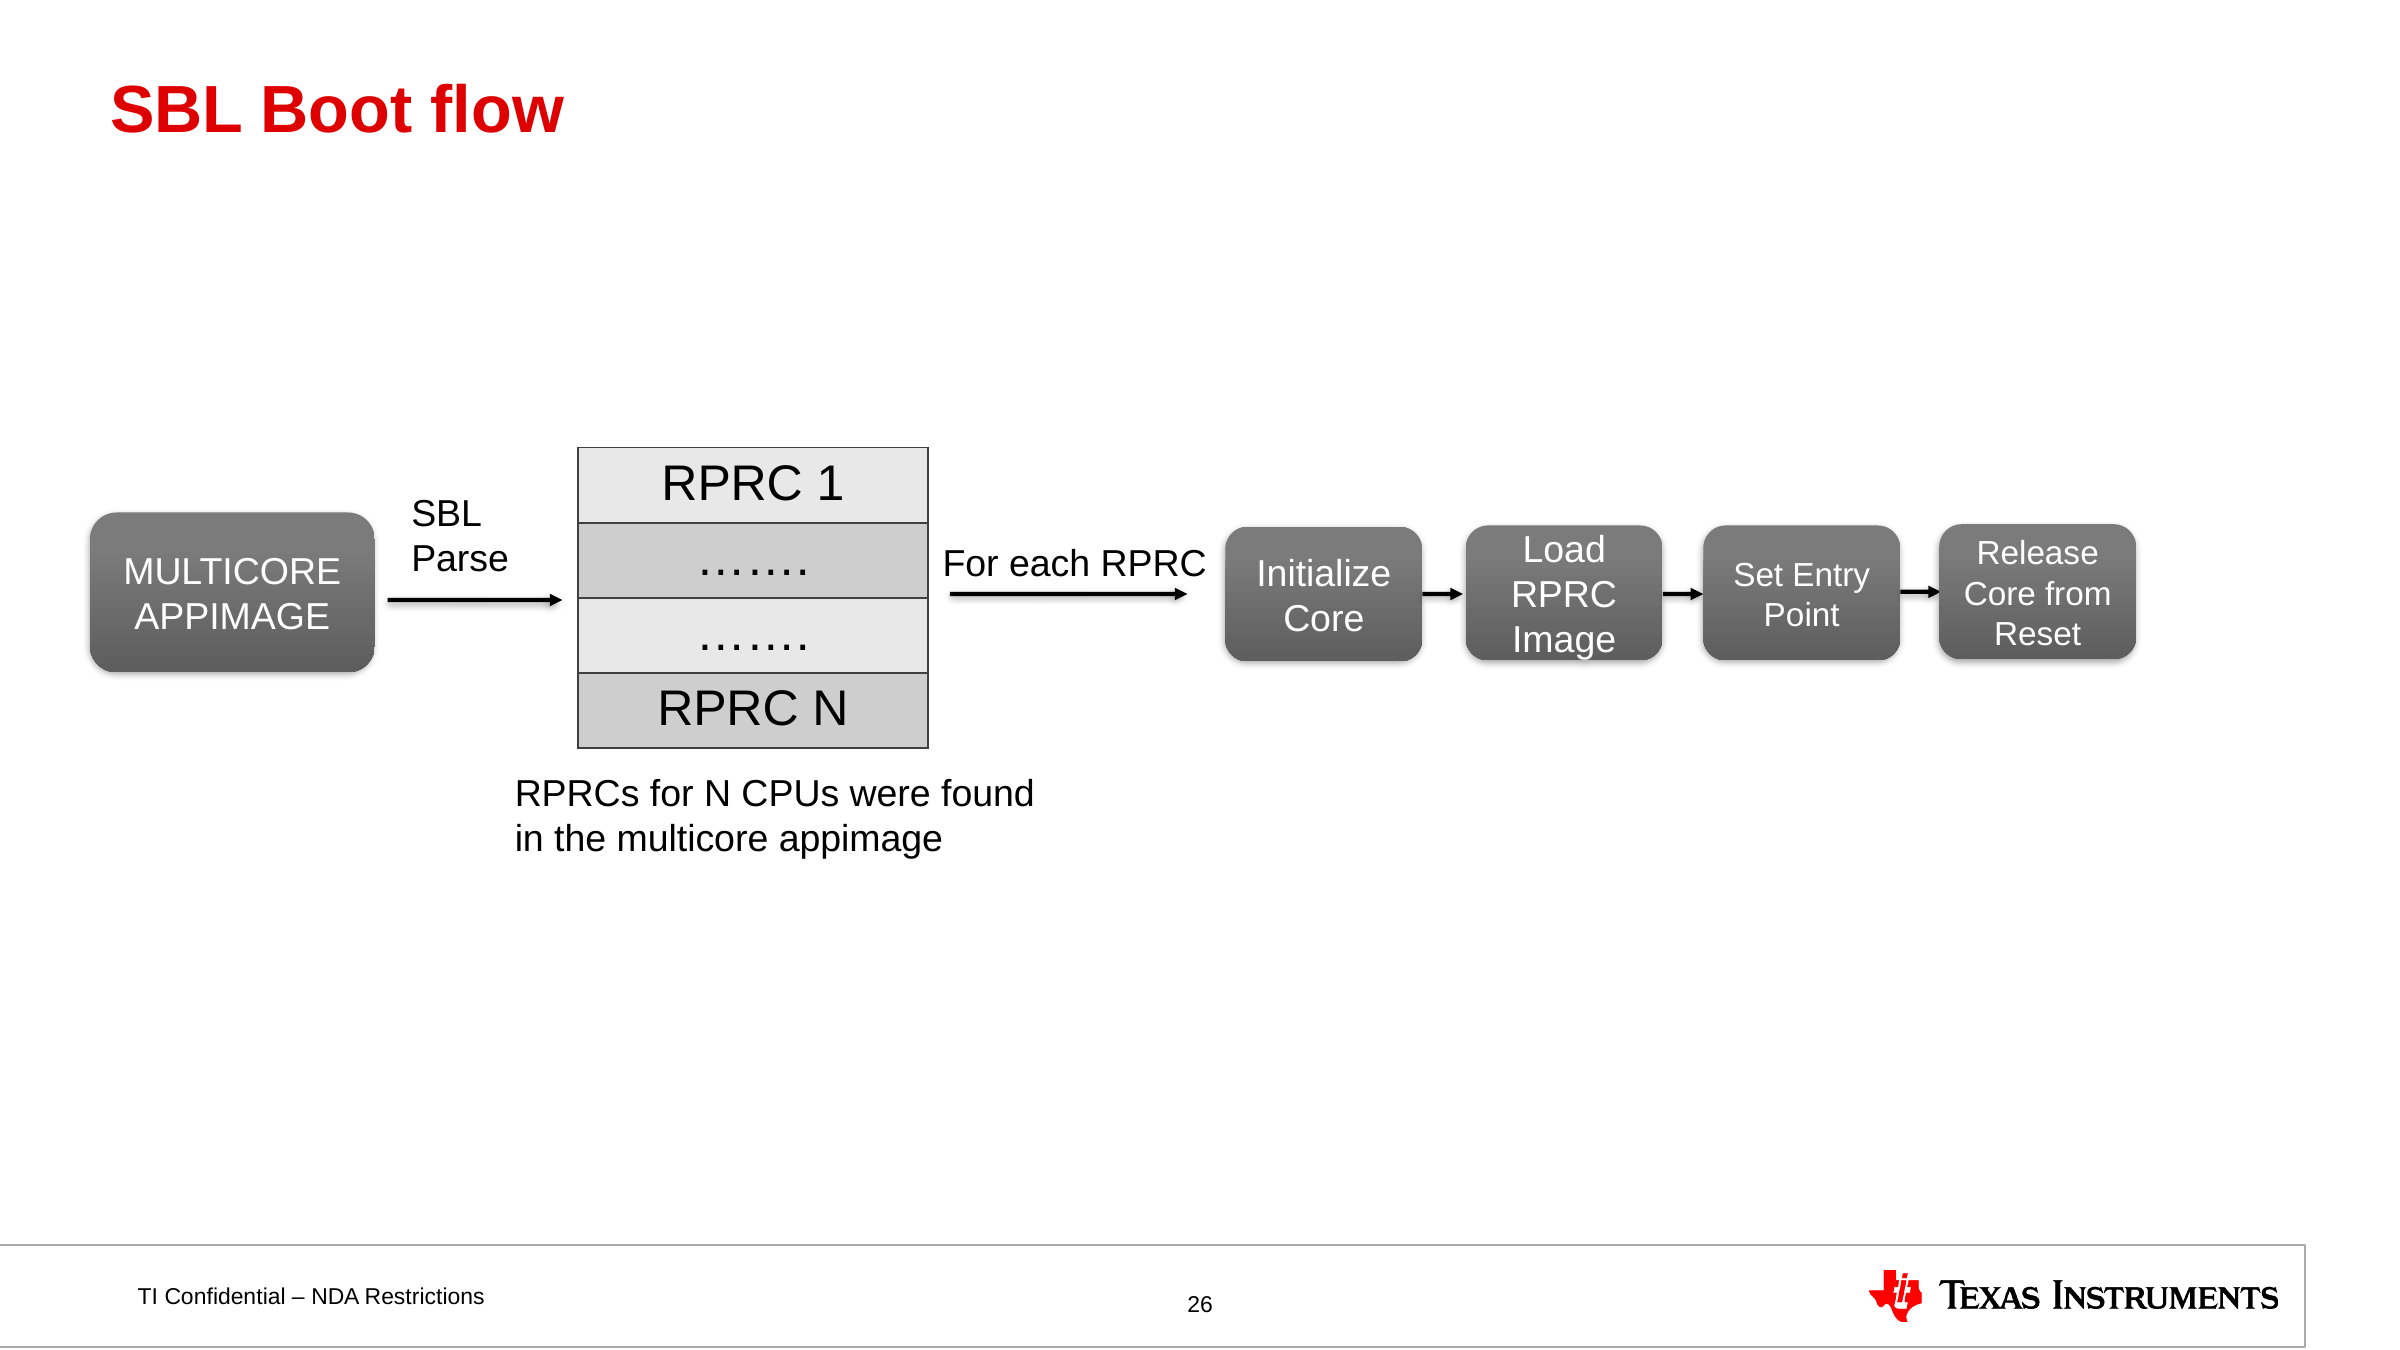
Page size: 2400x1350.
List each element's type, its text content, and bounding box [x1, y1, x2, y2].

picture [1869, 1270, 2278, 1322]
text_box Initialize Core [1225, 526, 1423, 662]
text_box Set Entry Point [1703, 525, 1901, 661]
table_cell ……. [579, 599, 927, 672]
table_header RPRC 1 [579, 448, 927, 522]
text_box MULTICORE APPIMAGE [89, 512, 375, 673]
text_box 26 [920, 1279, 1480, 1320]
text_box Load RPRC Image [1465, 525, 1663, 661]
text_box RPRCs for N CPUs were found in the multicore appimage [500, 761, 1060, 867]
text_box [387, 593, 563, 607]
text_box SBL Boot flow [89, 44, 2190, 180]
text_box [1662, 587, 1697, 601]
text_box Release Core from Reset [1939, 524, 2137, 660]
table_cell ……. [579, 524, 927, 597]
text_box [1422, 587, 1463, 601]
text_box SBL Parse [396, 481, 572, 587]
text_box For each RPRC [927, 531, 1229, 591]
text_box [949, 591, 1188, 601]
text_box [1900, 585, 1933, 599]
table_cell RPRC N [579, 674, 927, 747]
